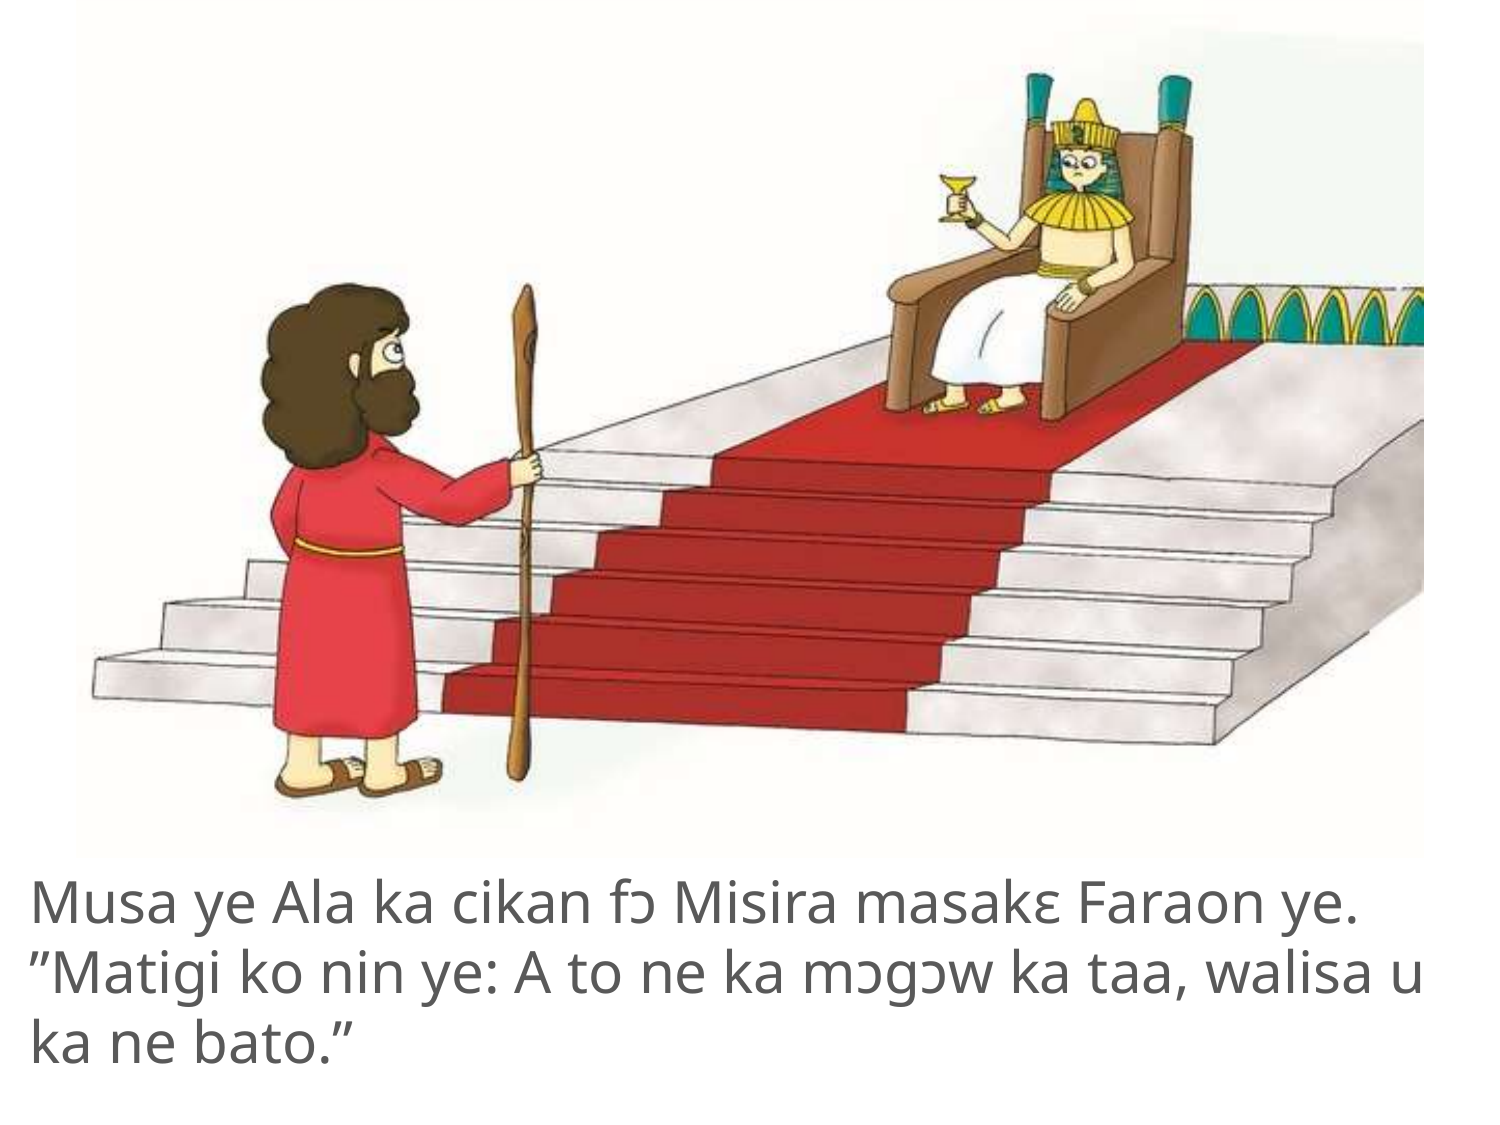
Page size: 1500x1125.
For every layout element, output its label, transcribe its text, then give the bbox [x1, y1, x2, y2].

text_box Musa ye Ala ka cikan fɔ Misira masakɛ Faraon ye. ”Matigi ko nin ye: A to ne ka mɔgɔw ka taa, walisa u ka ne bato.” [14, 857, 1486, 1083]
picture [76, 0, 1424, 858]
